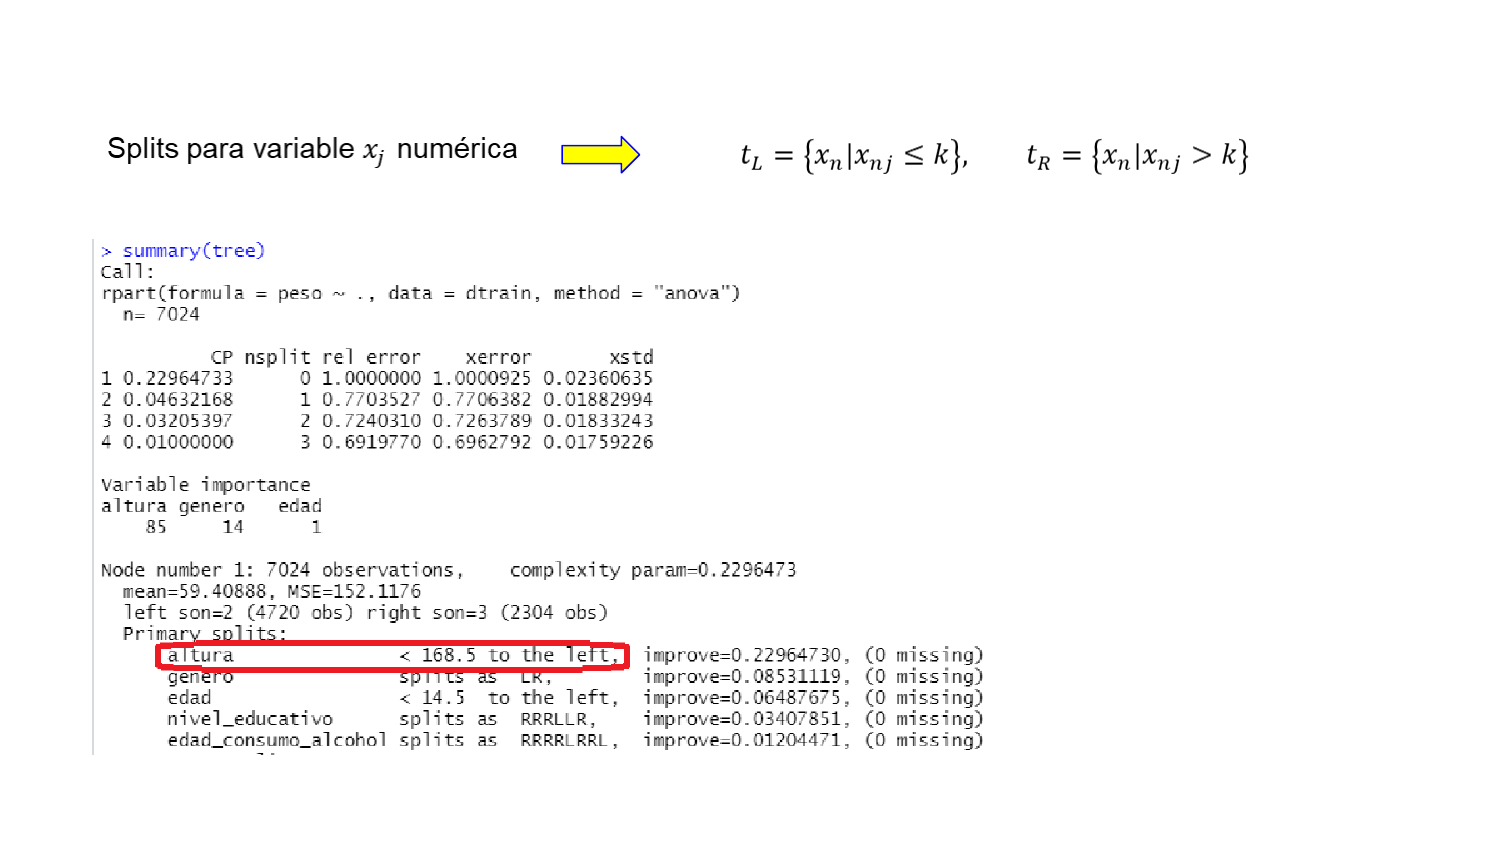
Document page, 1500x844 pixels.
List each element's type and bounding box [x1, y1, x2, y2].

text_box [720, 126, 1270, 183]
text_box [92, 122, 535, 176]
text_box [562, 136, 640, 173]
picture [91, 238, 1204, 755]
